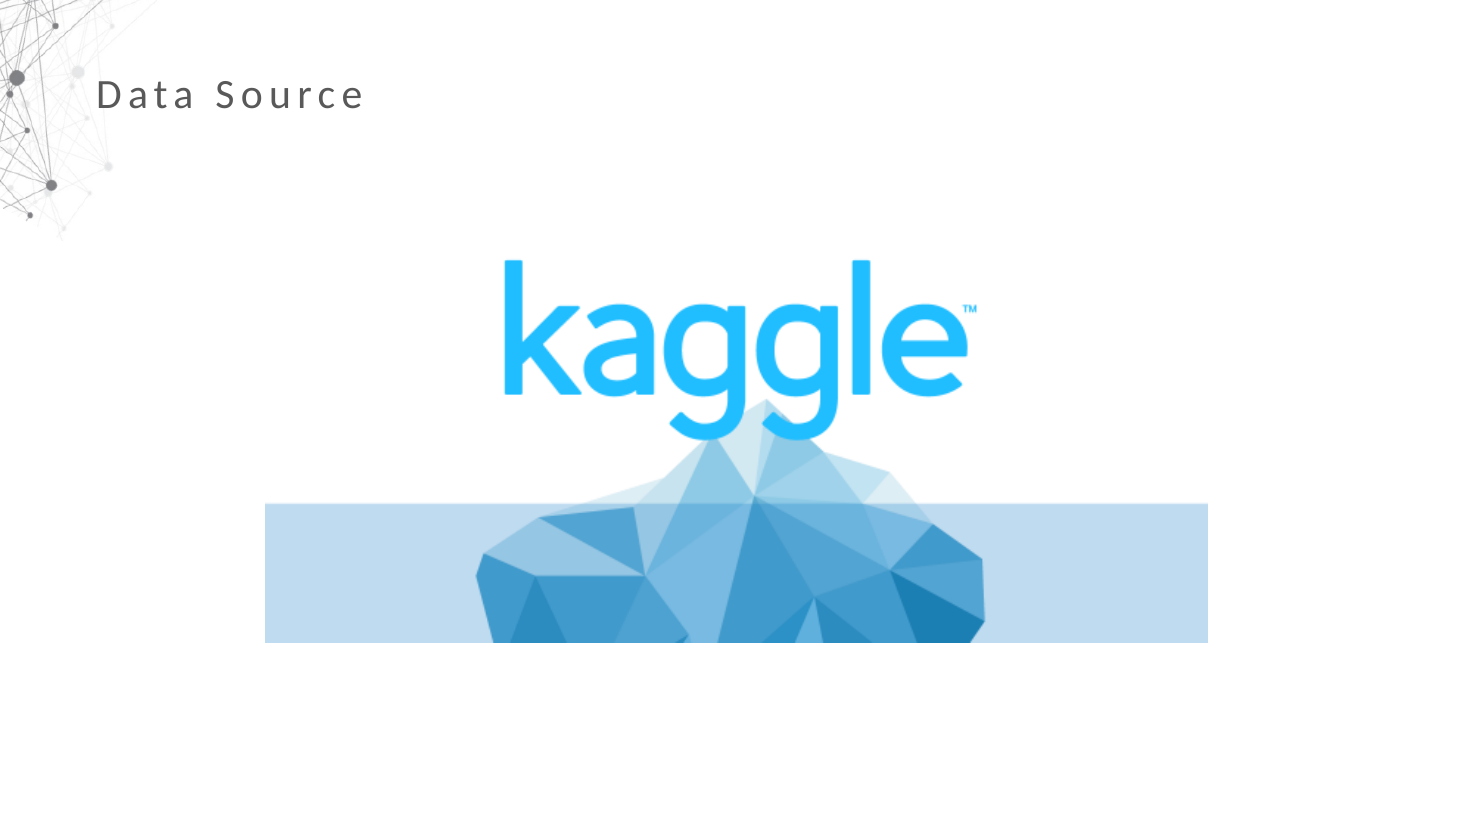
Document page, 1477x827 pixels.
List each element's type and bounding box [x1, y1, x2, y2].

picture [0, 0, 1208, 643]
